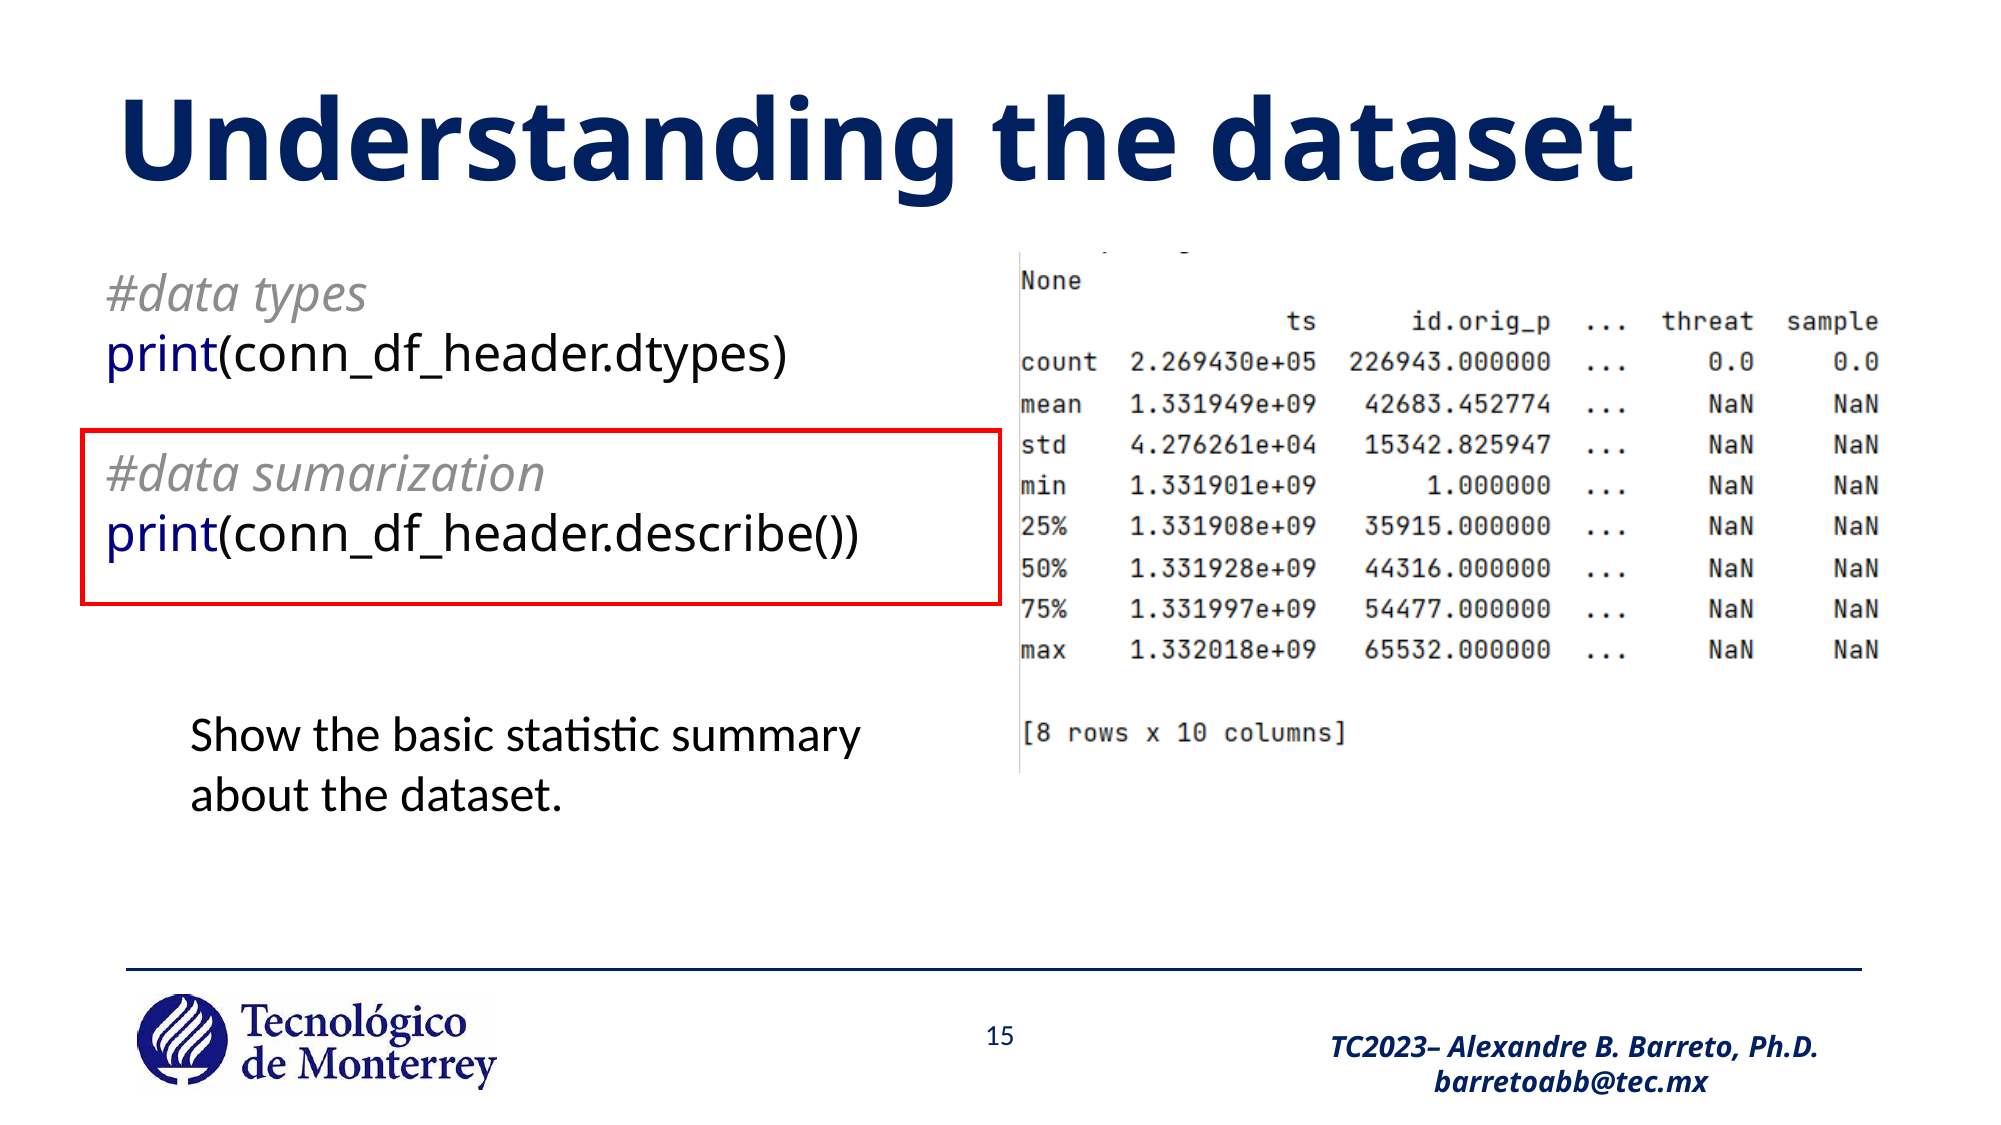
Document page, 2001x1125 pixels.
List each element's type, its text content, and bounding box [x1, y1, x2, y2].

picture [137, 994, 497, 1090]
title Understanding the dataset [101, 35, 1827, 252]
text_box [82, 252, 1989, 831]
